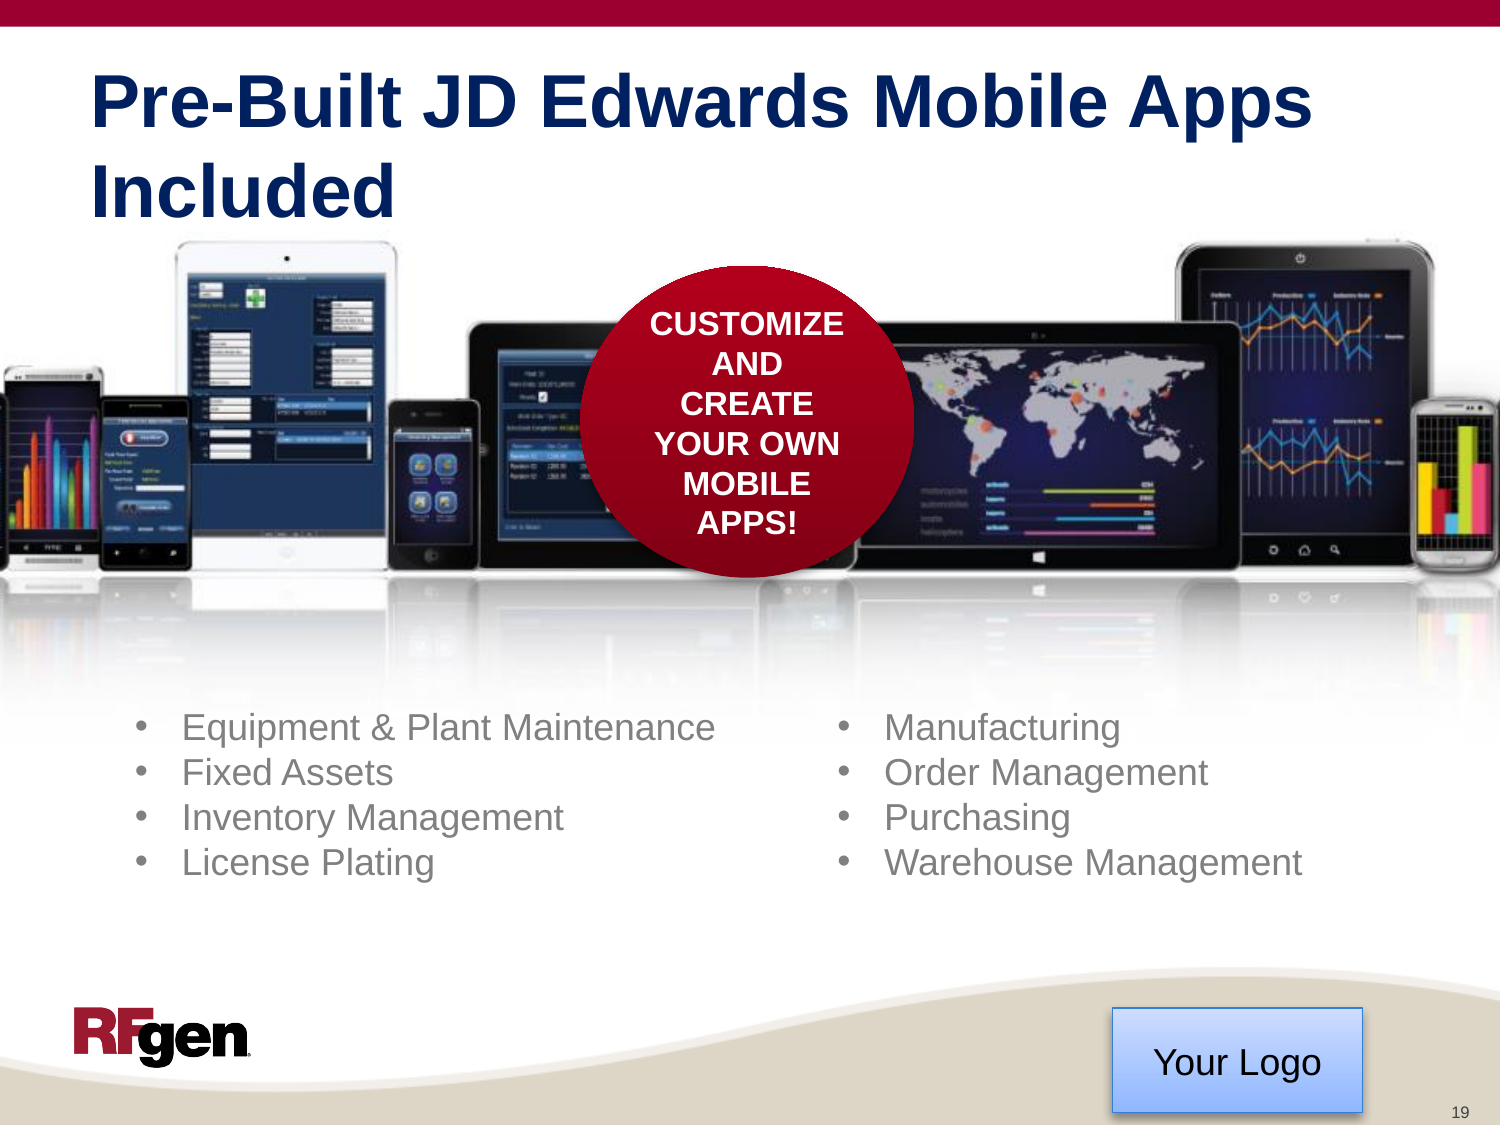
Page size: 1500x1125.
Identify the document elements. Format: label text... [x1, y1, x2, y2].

title Pre-Built JD Edwards Mobile Apps Included [75, 45, 1425, 228]
picture [0, 958, 1500, 1125]
text_box Manufacturing Order Management Purchasing Warehouse Management [822, 781, 1448, 891]
picture [0, 229, 1500, 766]
slide_number 19 [1429, 1081, 1492, 1125]
text_box Equipment & Plant Maintenance Fixed Assets Inventory Management License Plating [120, 781, 745, 891]
